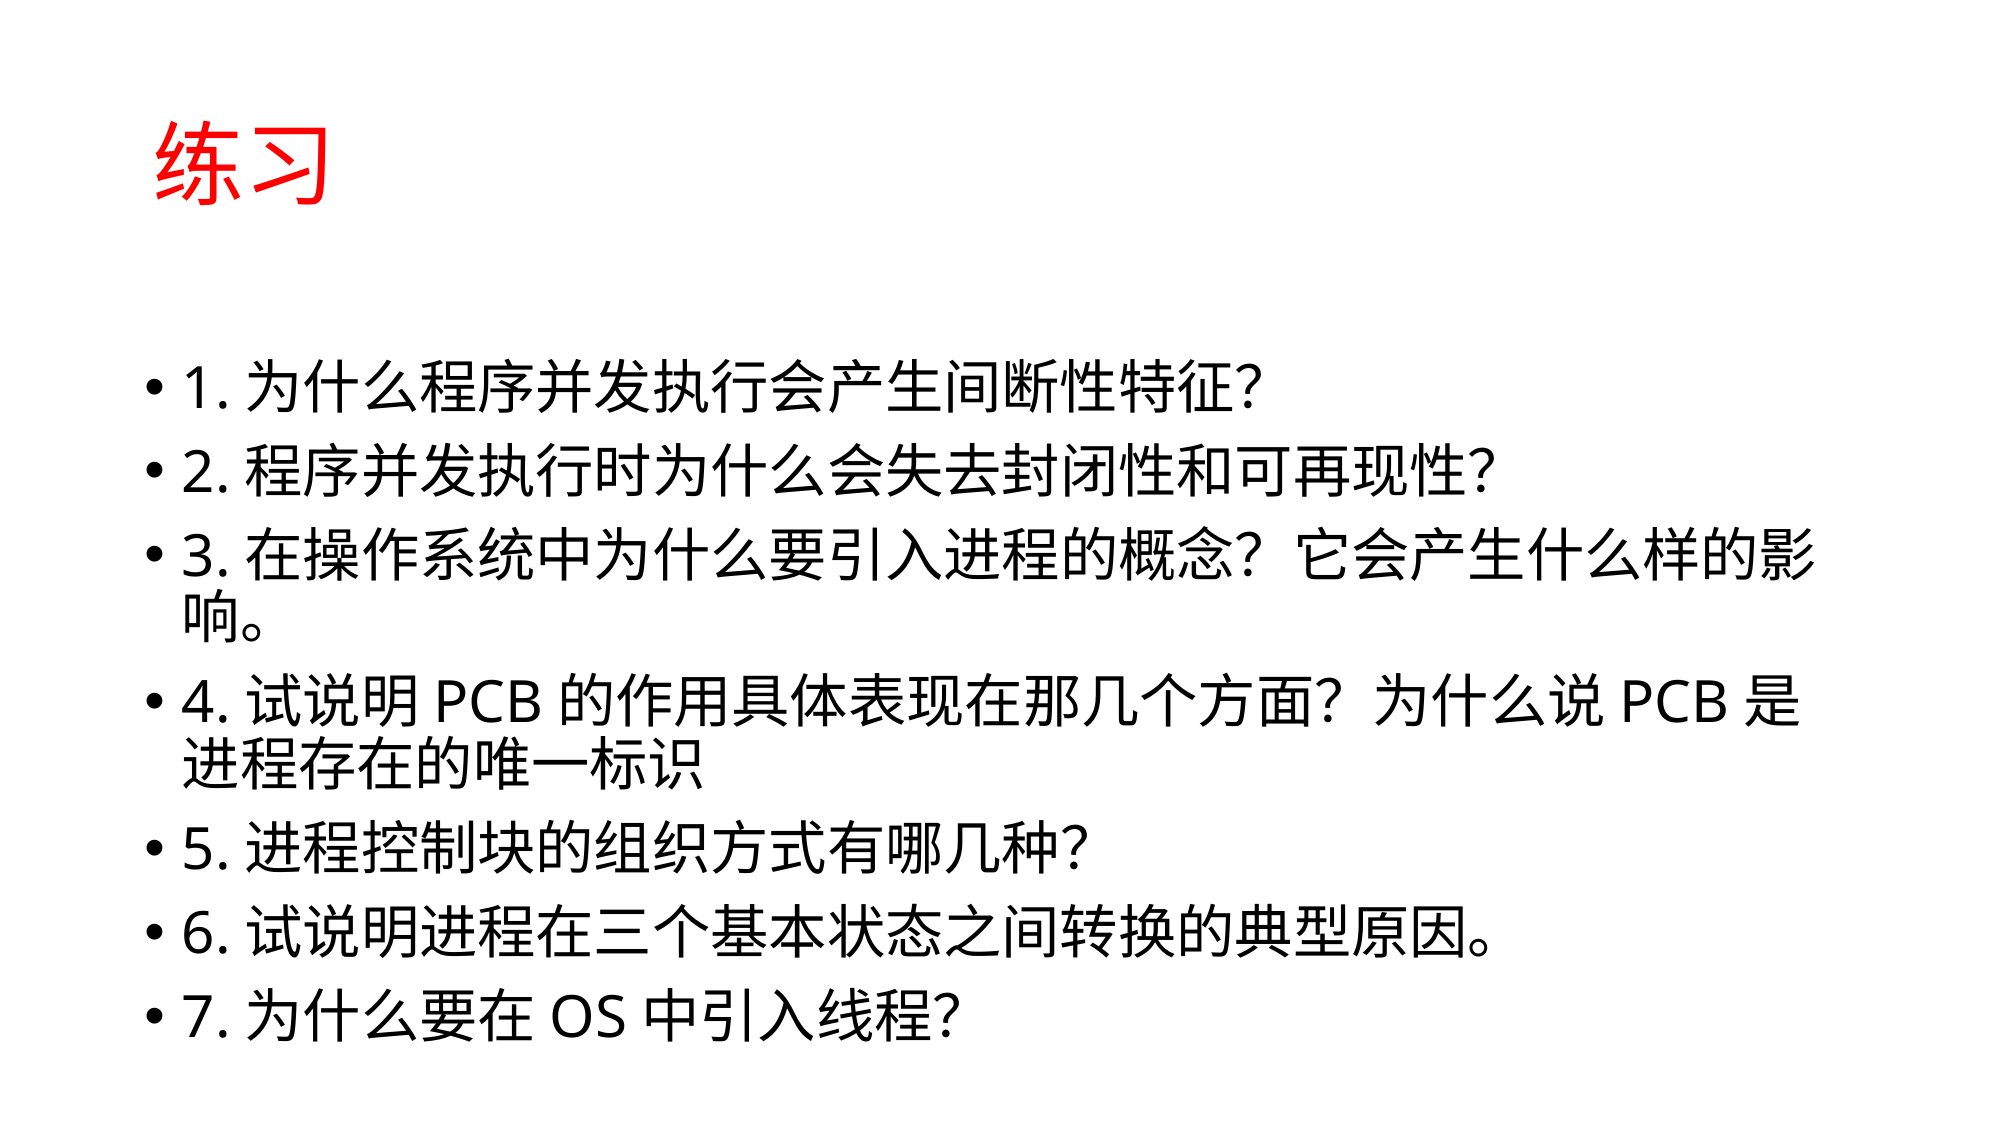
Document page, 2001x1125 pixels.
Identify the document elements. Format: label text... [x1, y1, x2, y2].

list 1.为什么程序并发执行会产生间断性特征？ 2.程序并发执行时为什么会失去封闭性和可再现性？ 3.在操作系统中为什么要引入进程的概念？它会产生什么样的影响。 4.试说明PCB的作用具体表现在那几个方面？为什么说PCB是进程存在的唯一标识 5.进程控制块的组织方式有哪几种？ 6.试说明进程在三个基本状态之间转换的典型原因。 7.为什么要在OS中引入线程？ [129, 350, 1855, 1125]
title 练习 [137, 59, 1863, 278]
